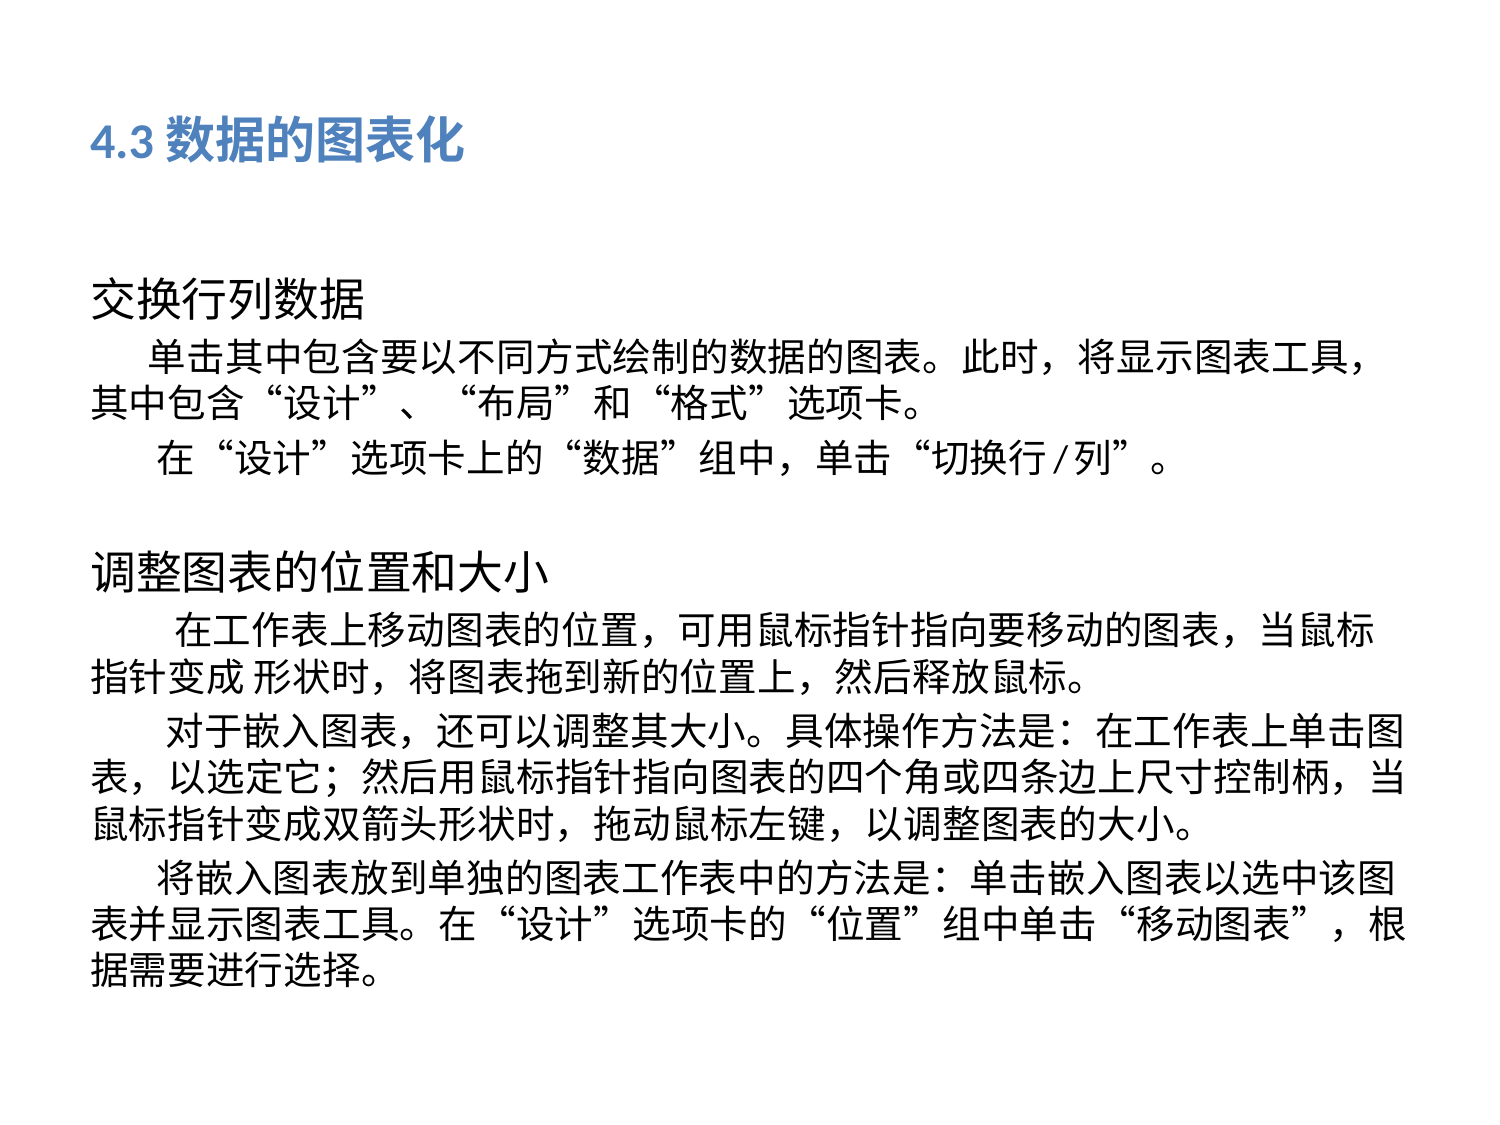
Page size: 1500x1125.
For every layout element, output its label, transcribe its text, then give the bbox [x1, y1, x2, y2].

list 交换行列数据 单击其中包含要以不同方式绘制的数据的图表。此时，将显示图表工具，其中包含“设计”、“布局”和“格式”选项卡。 在“设计”选项卡上的“数据”组中，单击“切换行/列”。 调整图表的位置和大小 在工作表上移动图表的位置，可用鼠标指针指向要移动的图表，当鼠标指针变成 形状时，将图表拖到新的位置上，然后释放鼠标。 对于嵌入图表，还可以调整其大小。具体操作方法是：在工作表上单击图表，以选定它；然后用鼠标指针指向图表的四个角或四条边上尺寸控制柄，当鼠标指针变成双箭头形状时，拖动鼠标左键，以调整图表的大小。 将嵌入图表放到单独的图表工作表中的方法是：单击嵌入图表以选中该图表并显示图表工具。在“设计”选项卡的“位置”组中单击“移动图表”，根据需要进行选择。 [75, 262, 1425, 1005]
title 4.3数据的图表化 [75, 45, 1425, 233]
